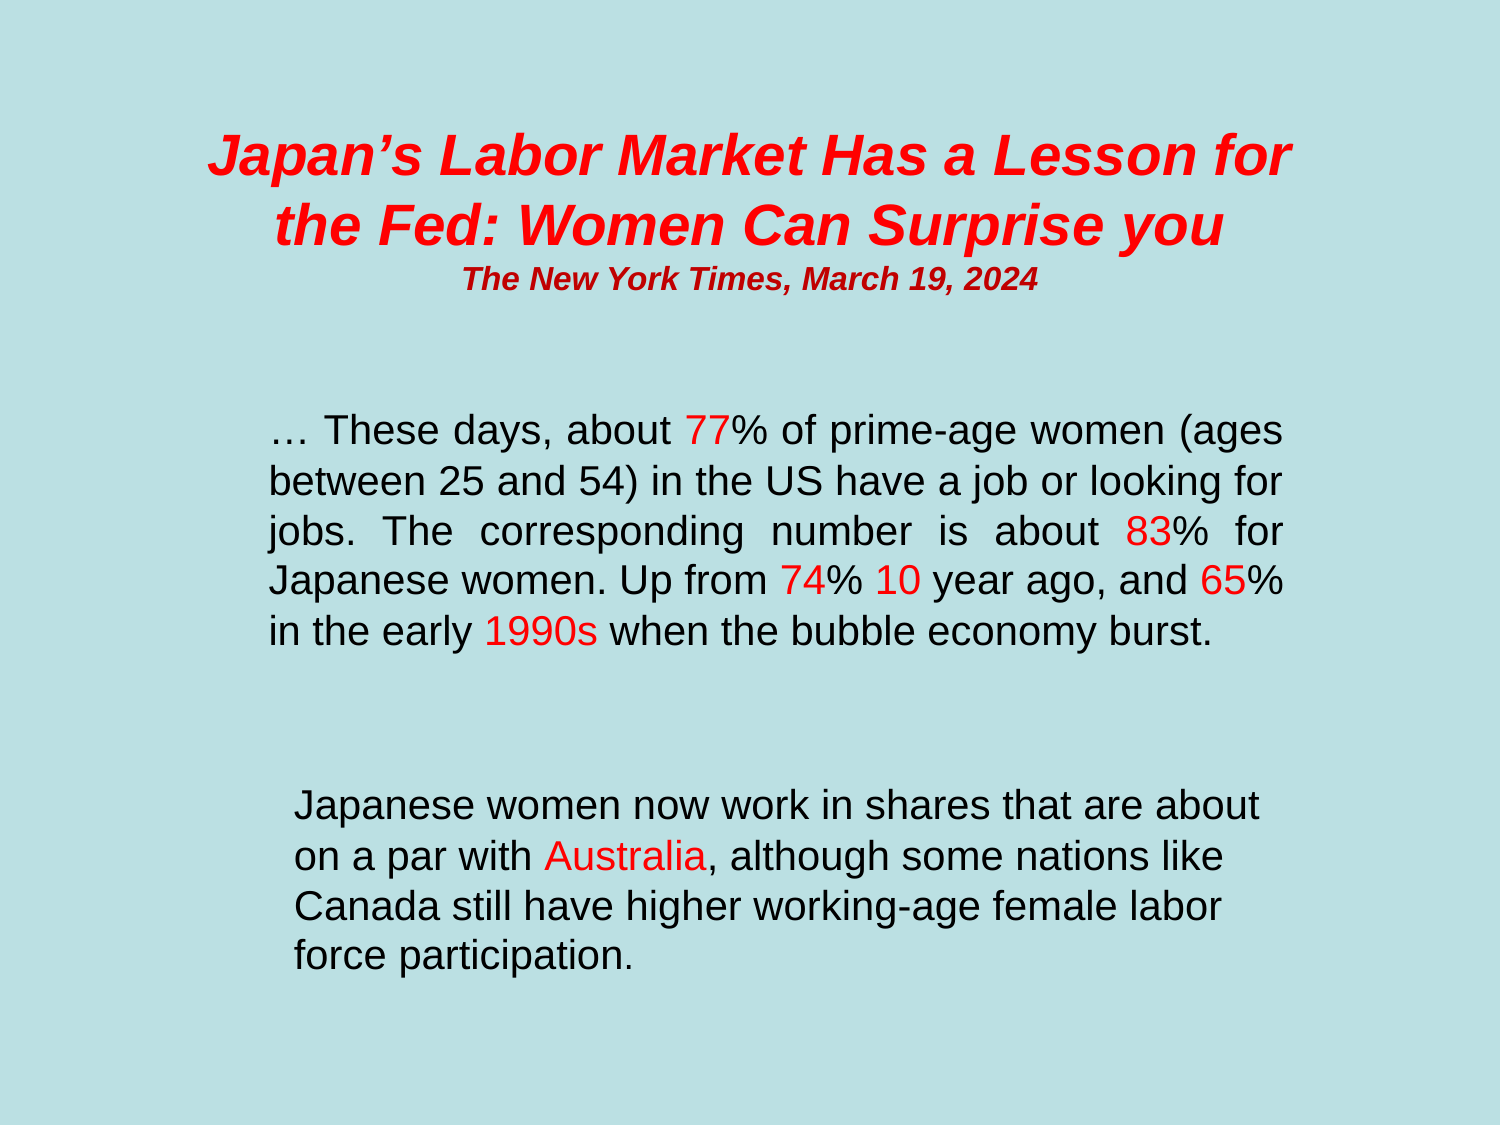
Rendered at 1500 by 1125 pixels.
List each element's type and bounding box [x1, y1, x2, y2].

text_box [253, 395, 1299, 661]
text_box [279, 770, 1299, 986]
text_box [183, 109, 1317, 305]
